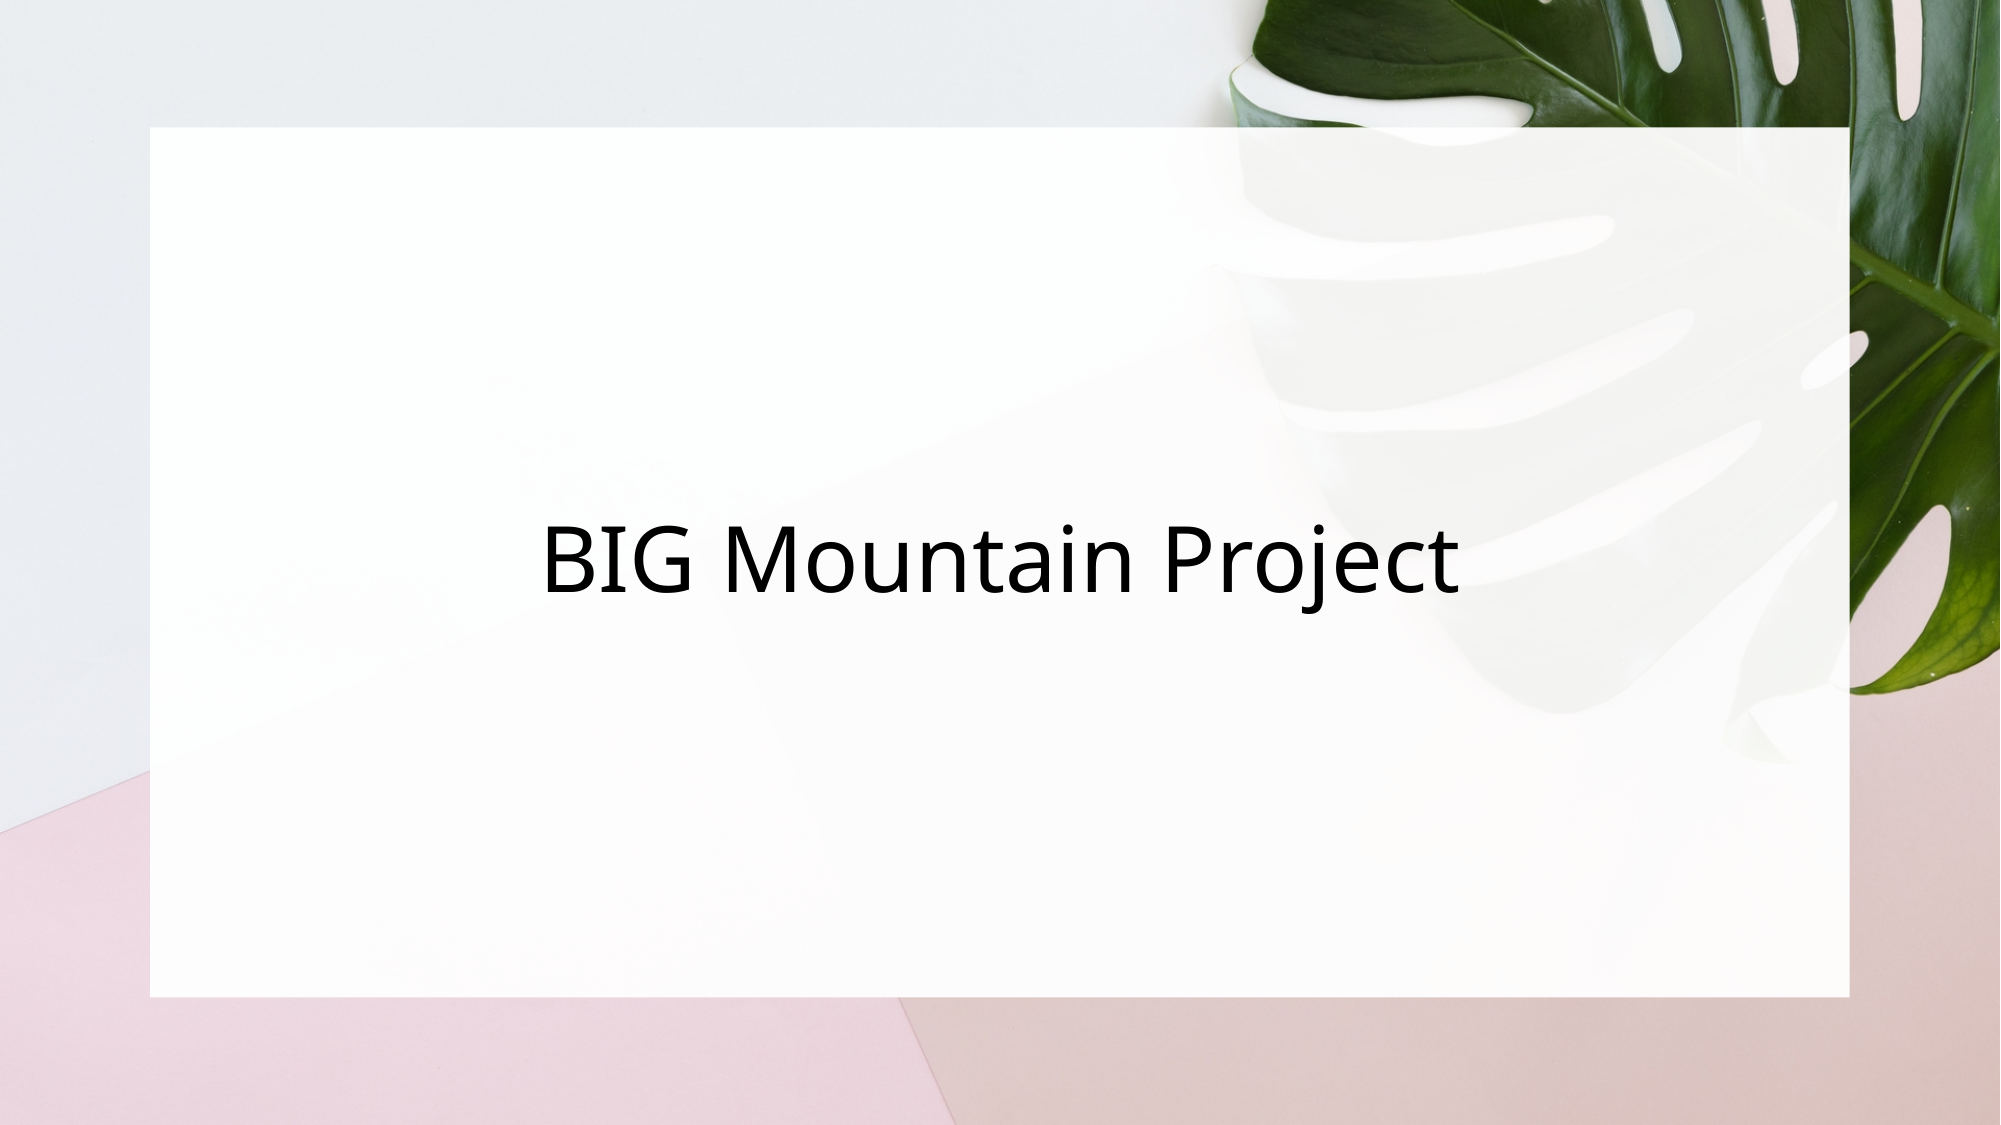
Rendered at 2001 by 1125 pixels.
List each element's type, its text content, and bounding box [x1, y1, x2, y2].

picture [0, 0, 2000, 1125]
title BIG Mountain Project [249, 375, 1750, 750]
